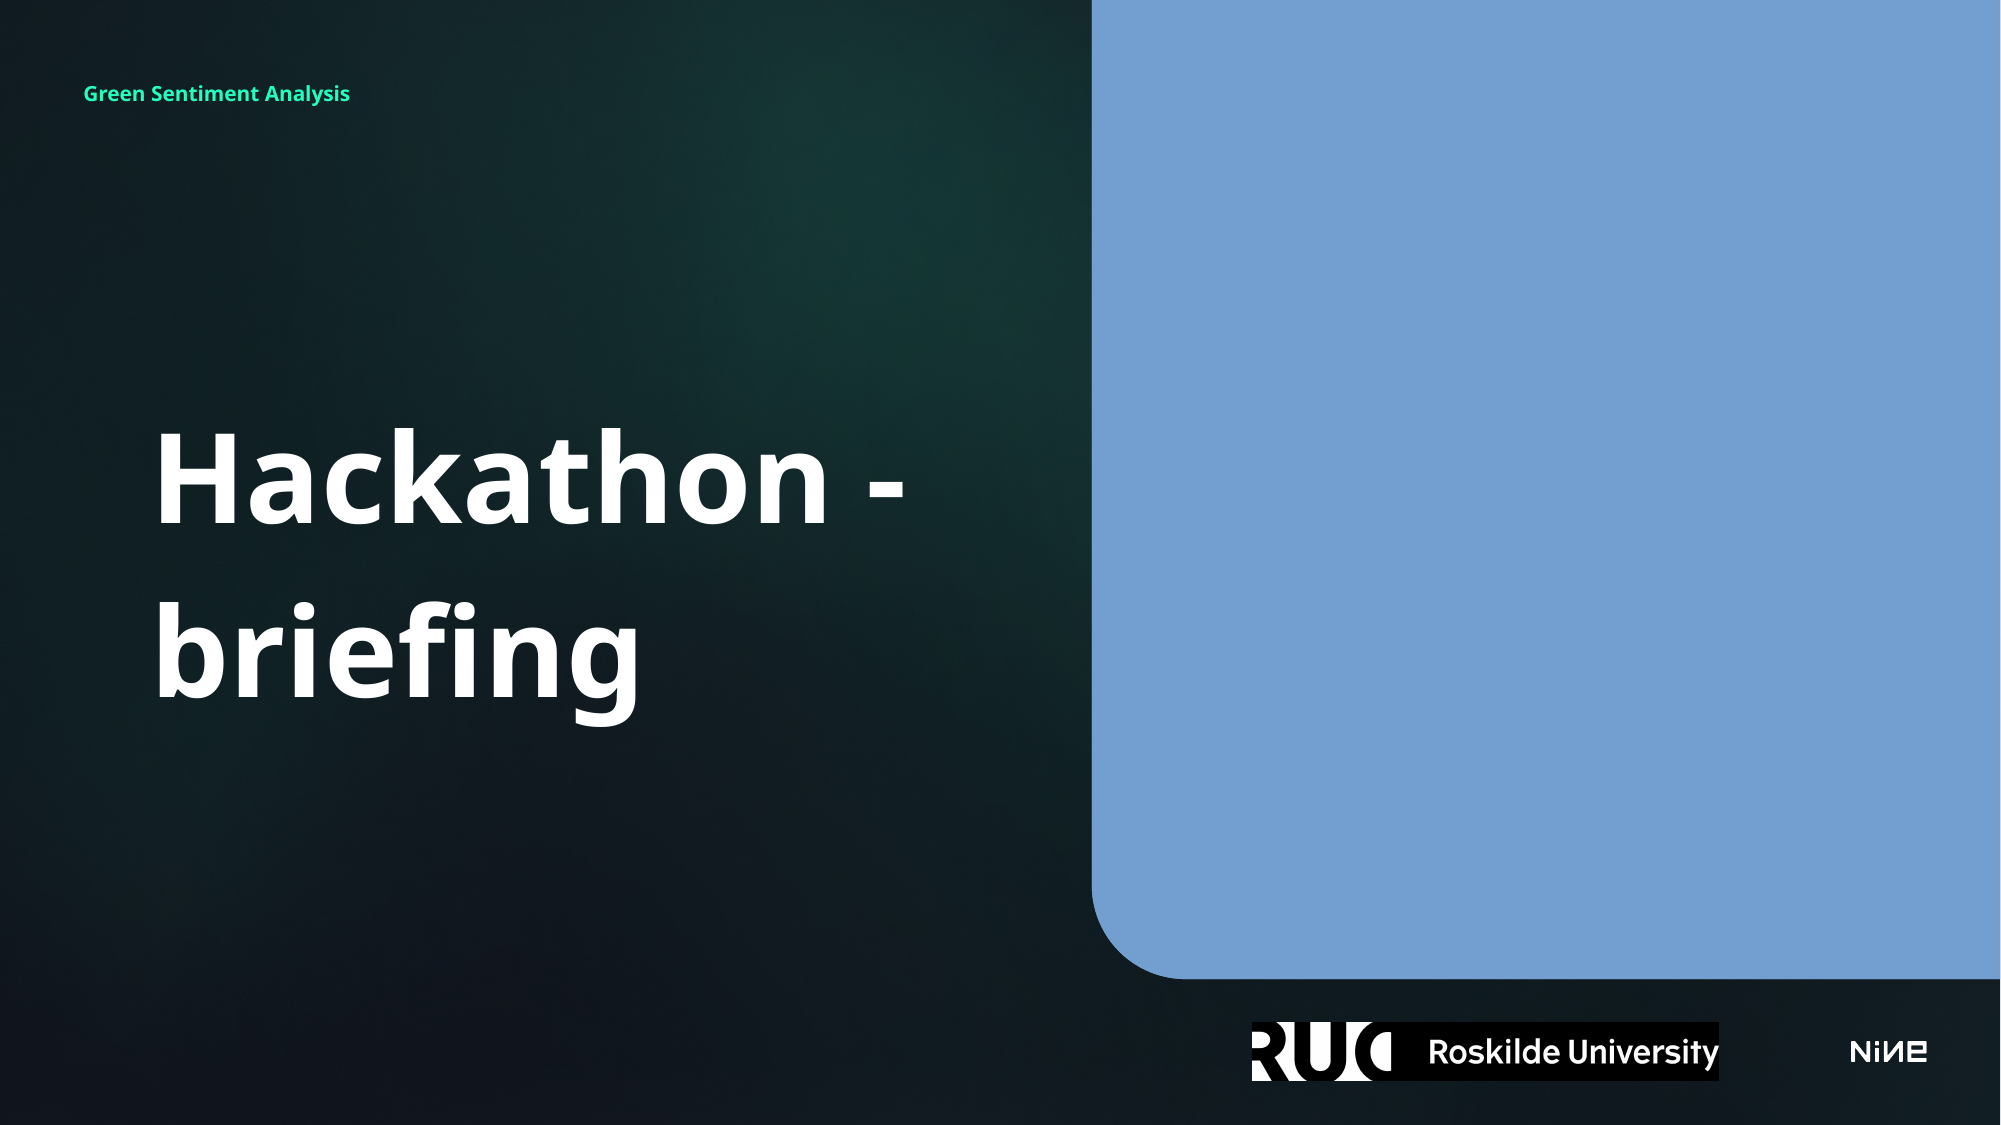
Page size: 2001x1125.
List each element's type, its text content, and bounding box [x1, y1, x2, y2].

title Hackathon - briefing [150, 322, 986, 723]
picture [0, 0, 2001, 1125]
list Green Sentiment Analysis [83, 73, 1009, 109]
